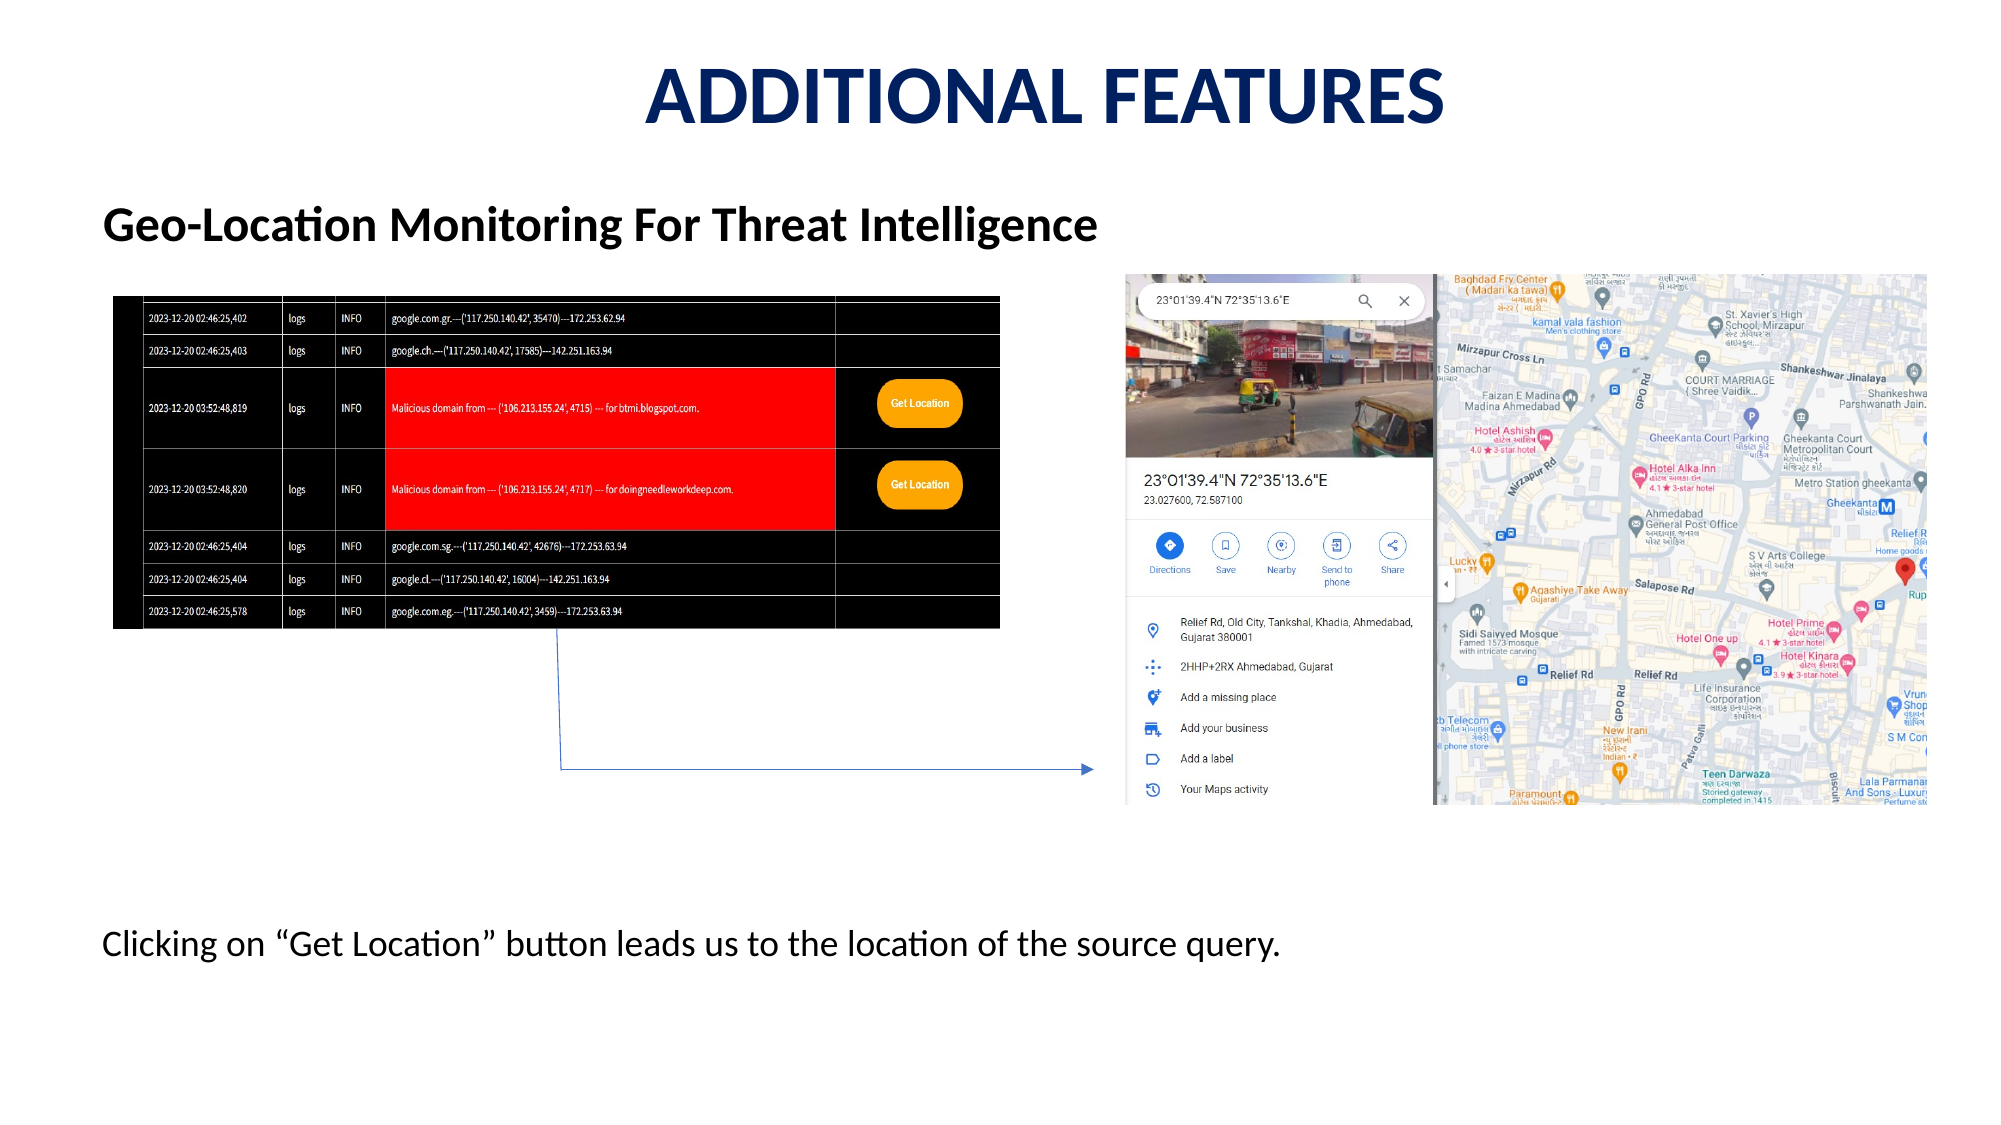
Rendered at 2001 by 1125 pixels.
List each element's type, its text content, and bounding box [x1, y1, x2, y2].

text_box Clicking on “Get Location” button leads us to the location of the source query. [87, 911, 1448, 972]
text_box ADDITIONAL FEATURES [631, 33, 1461, 148]
picture [1119, 274, 1928, 805]
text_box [556, 628, 562, 771]
text_box Geo-Location Monitoring For Threat Intelligence [88, 184, 1114, 319]
picture [113, 296, 1000, 629]
